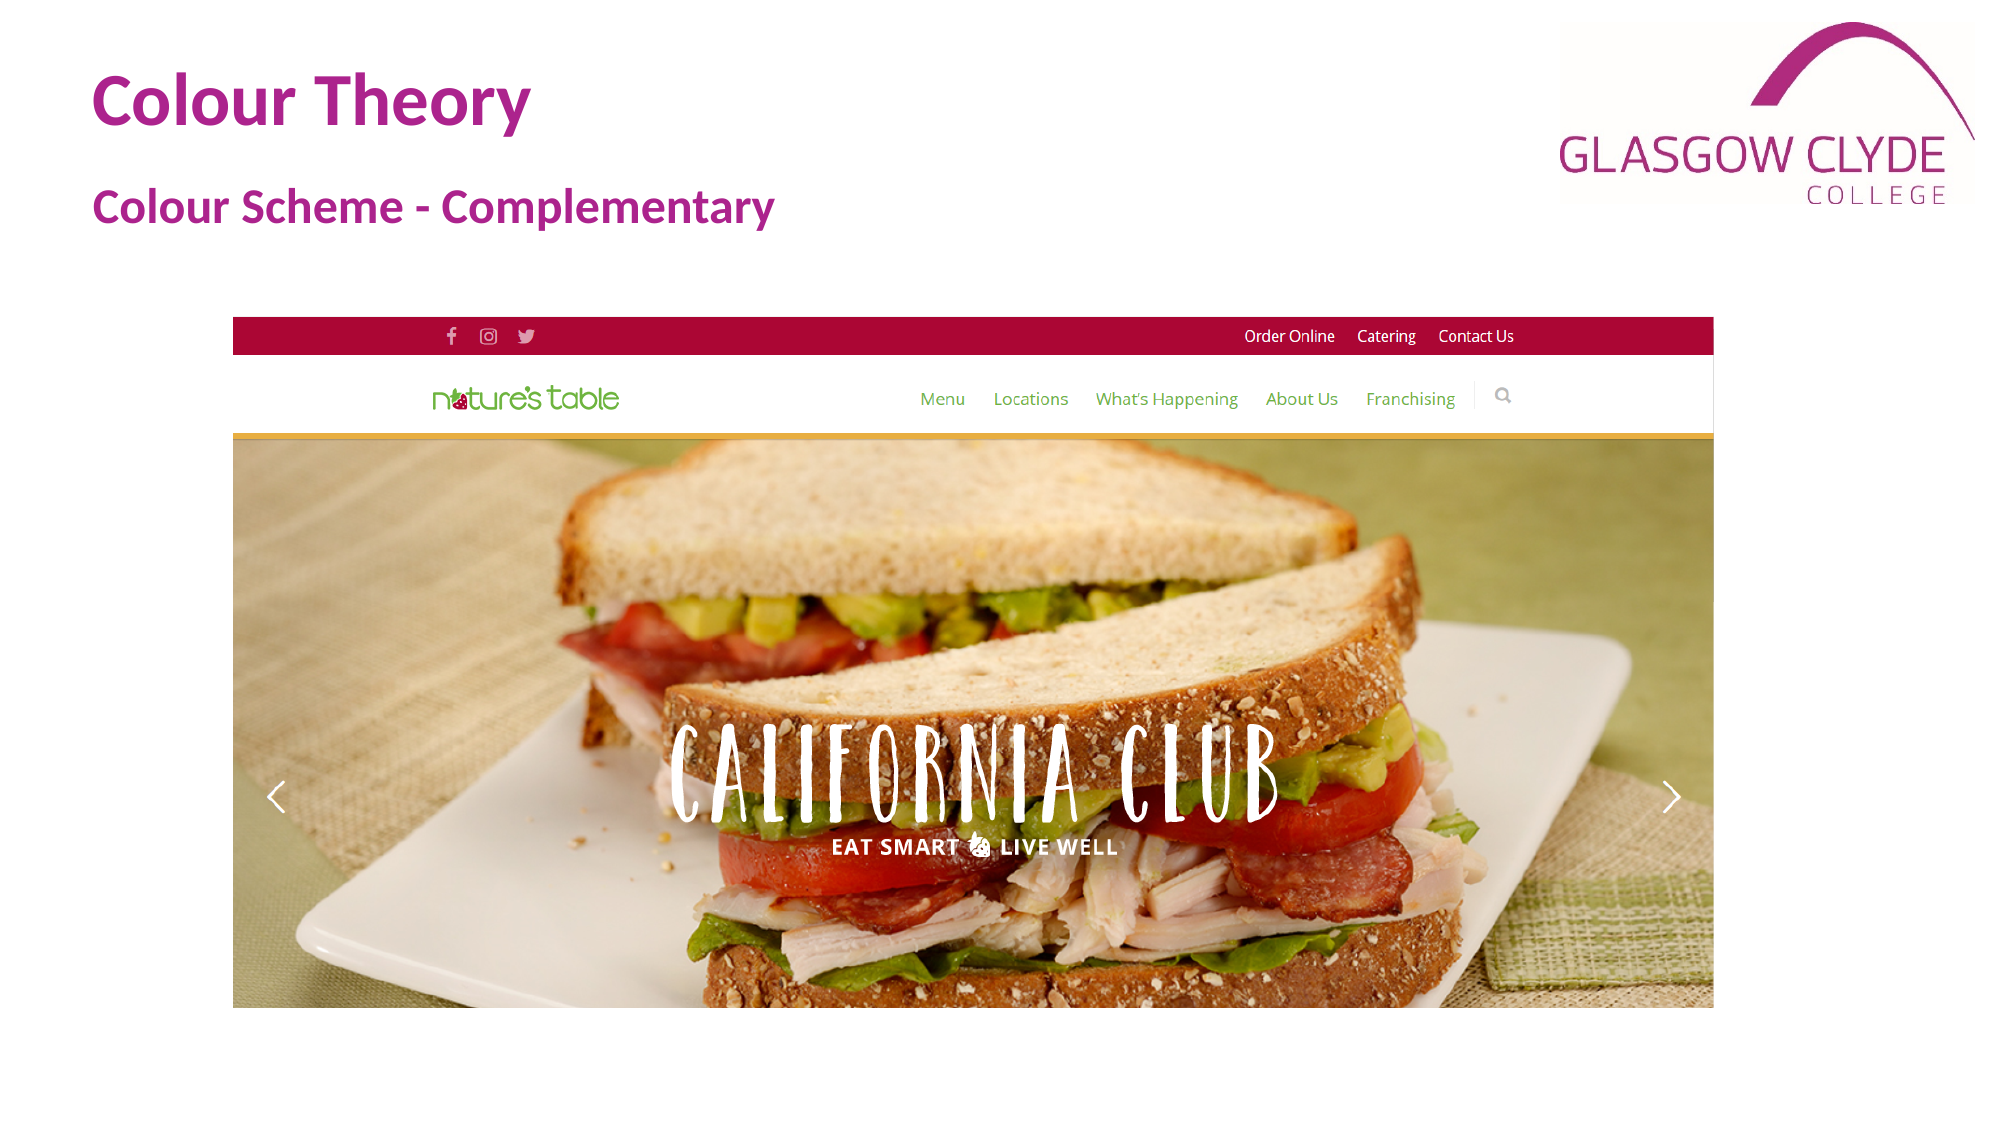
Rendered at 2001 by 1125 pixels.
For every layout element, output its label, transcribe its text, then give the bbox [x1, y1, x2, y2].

picture [233, 316, 1714, 1008]
picture [1560, 22, 1975, 204]
text_box Colour Scheme - Complementary [78, 165, 791, 241]
text_box Colour Theory [77, 43, 548, 148]
